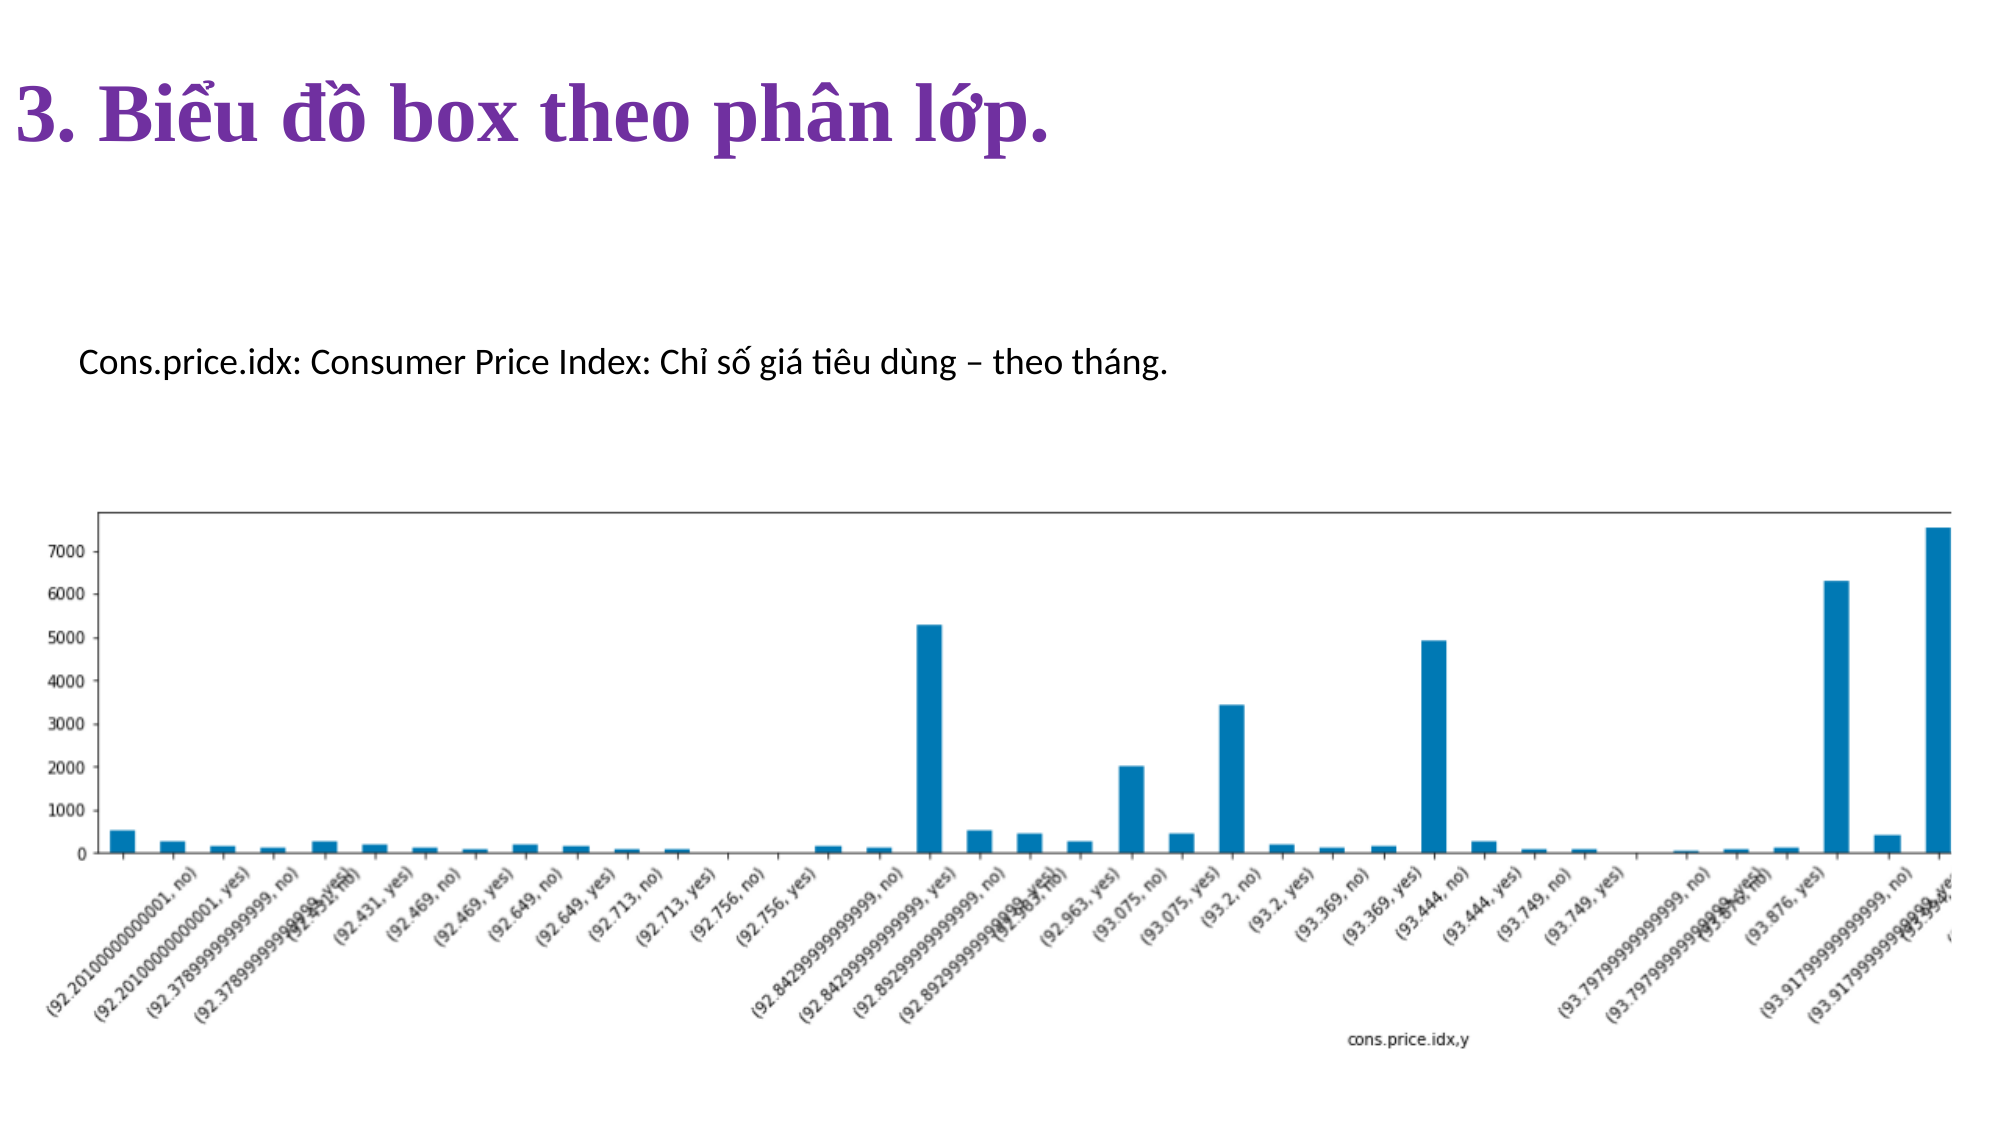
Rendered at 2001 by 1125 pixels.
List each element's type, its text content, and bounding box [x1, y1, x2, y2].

title 3. Biểu đồ box theo phân lớp. [0, 0, 1642, 230]
text_box Cons.price.idx: Consumer Price Index: Chỉ số giá tiêu dùng – theo tháng. [64, 329, 1186, 390]
picture [32, 495, 1952, 1069]
